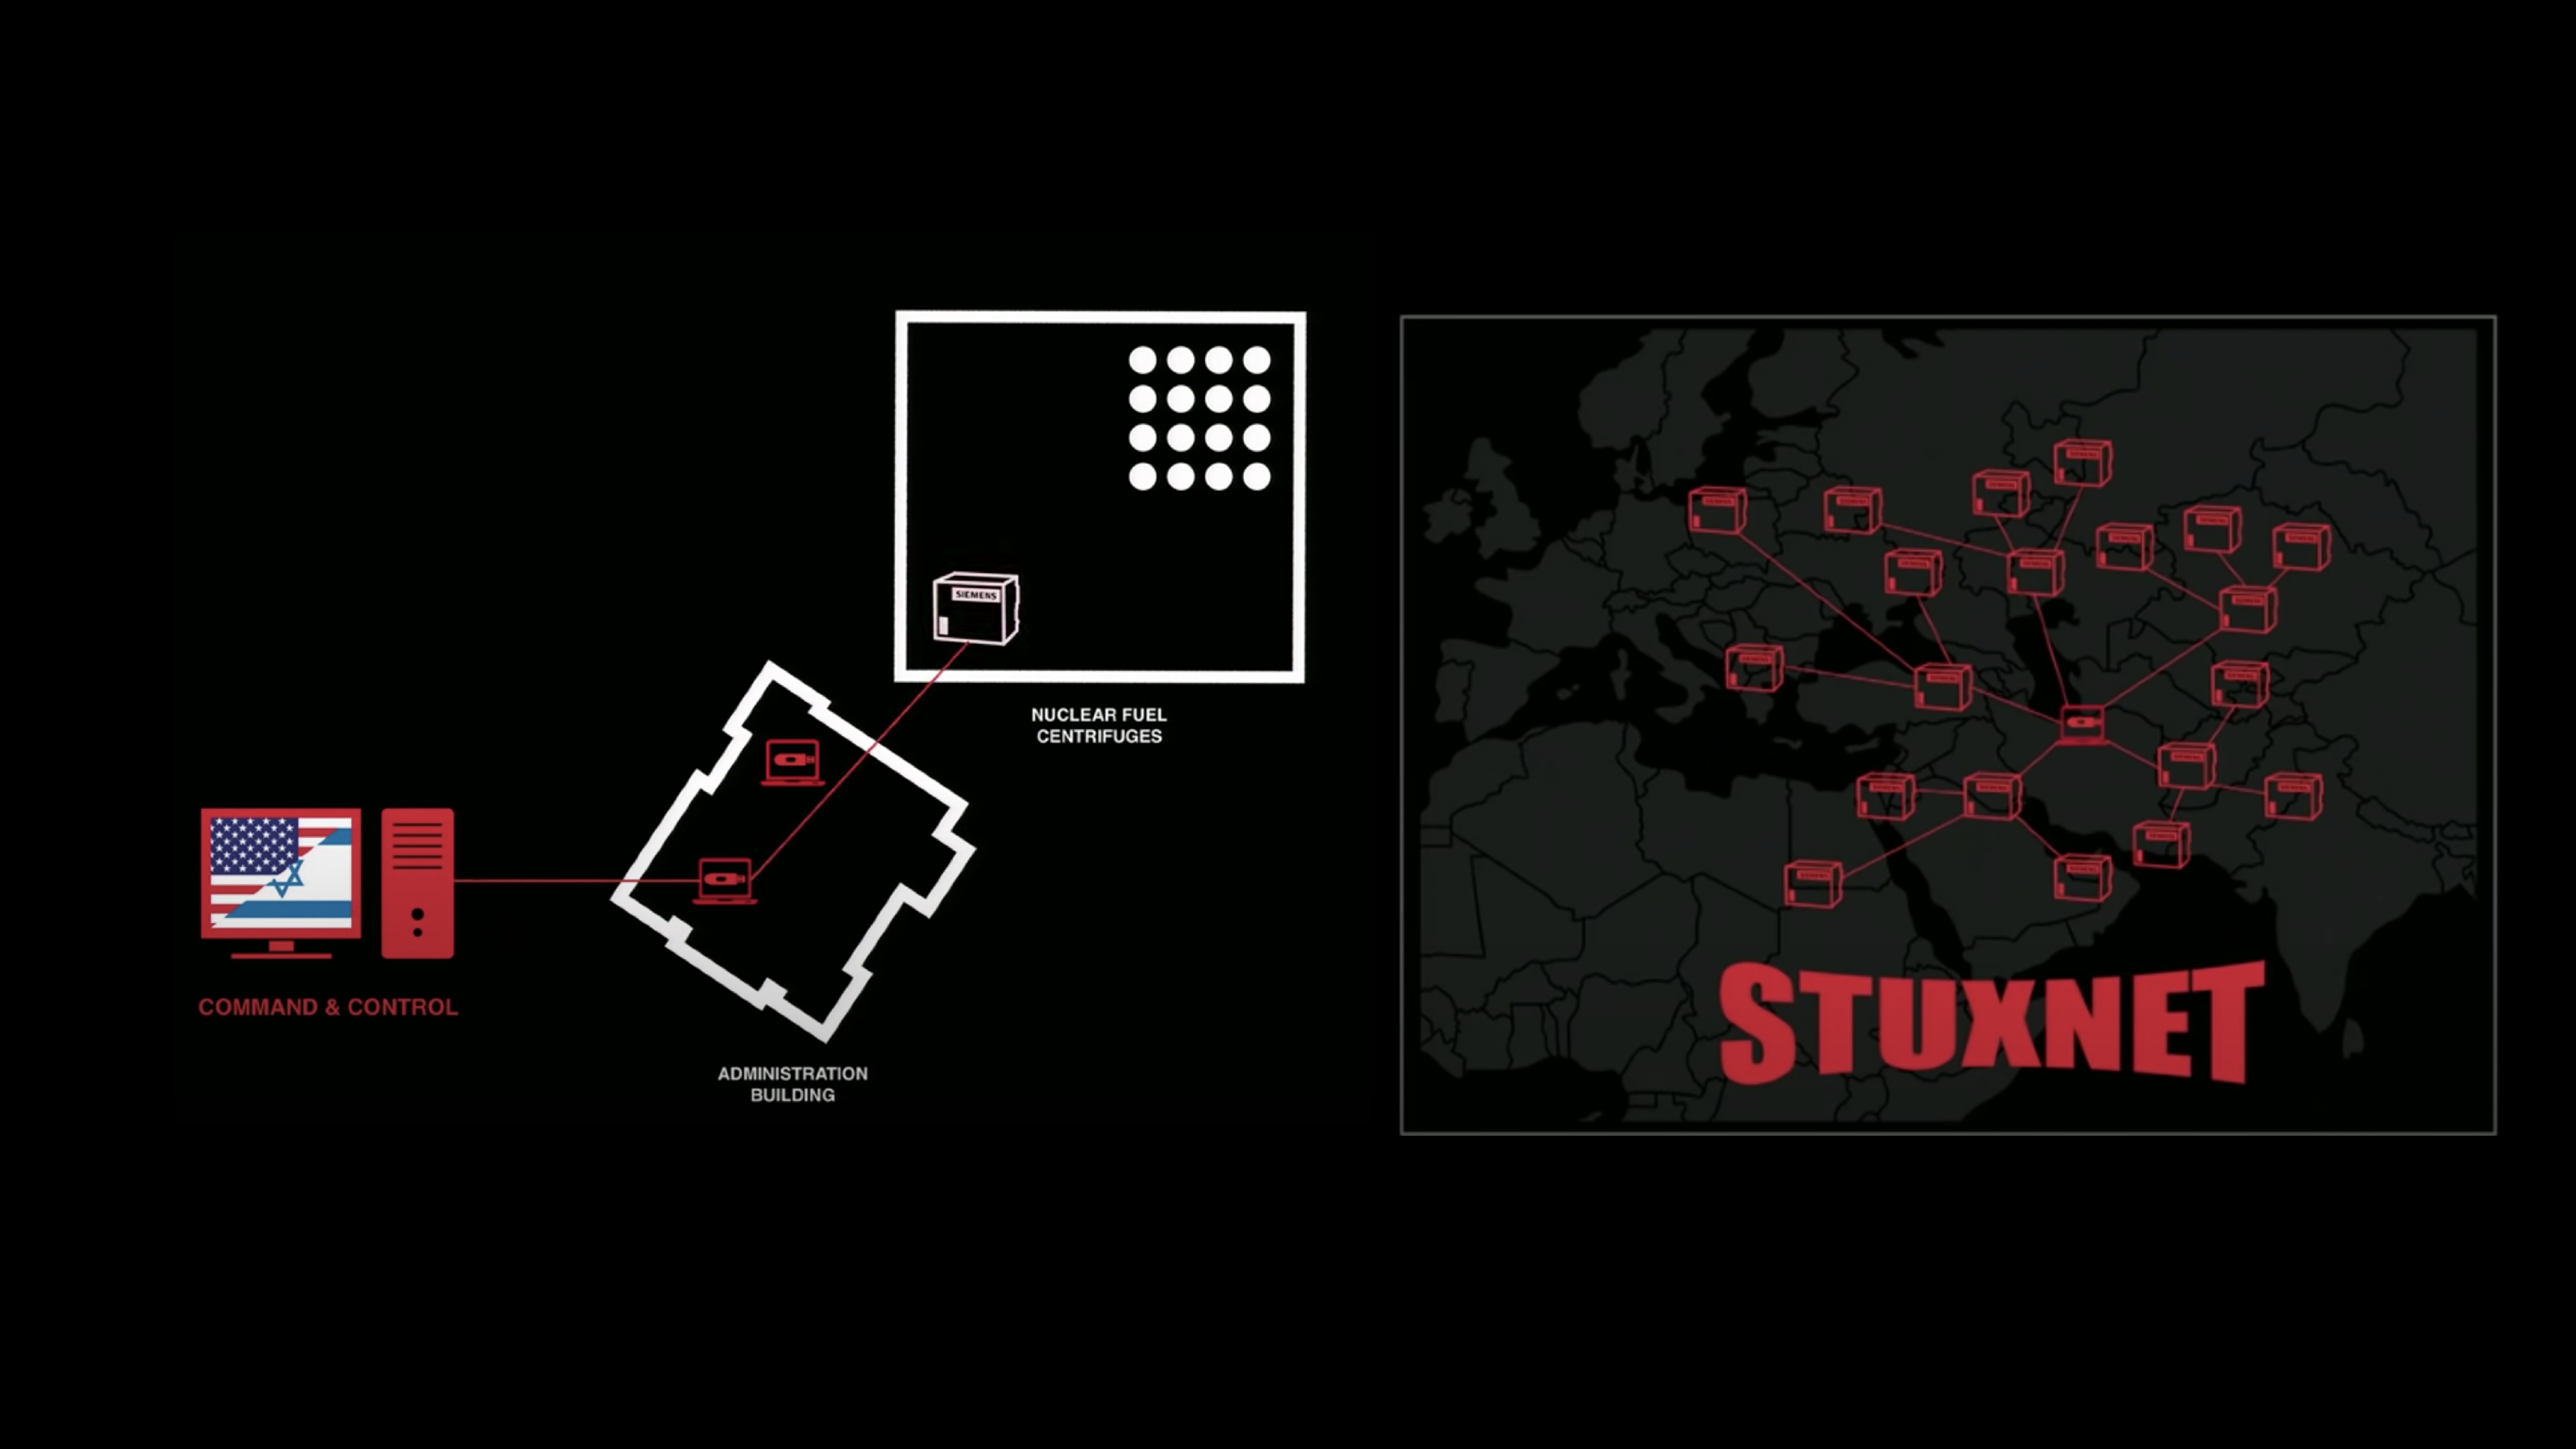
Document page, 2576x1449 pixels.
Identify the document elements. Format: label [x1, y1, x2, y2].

picture [175, 234, 1372, 1124]
picture [1399, 313, 2502, 1136]
